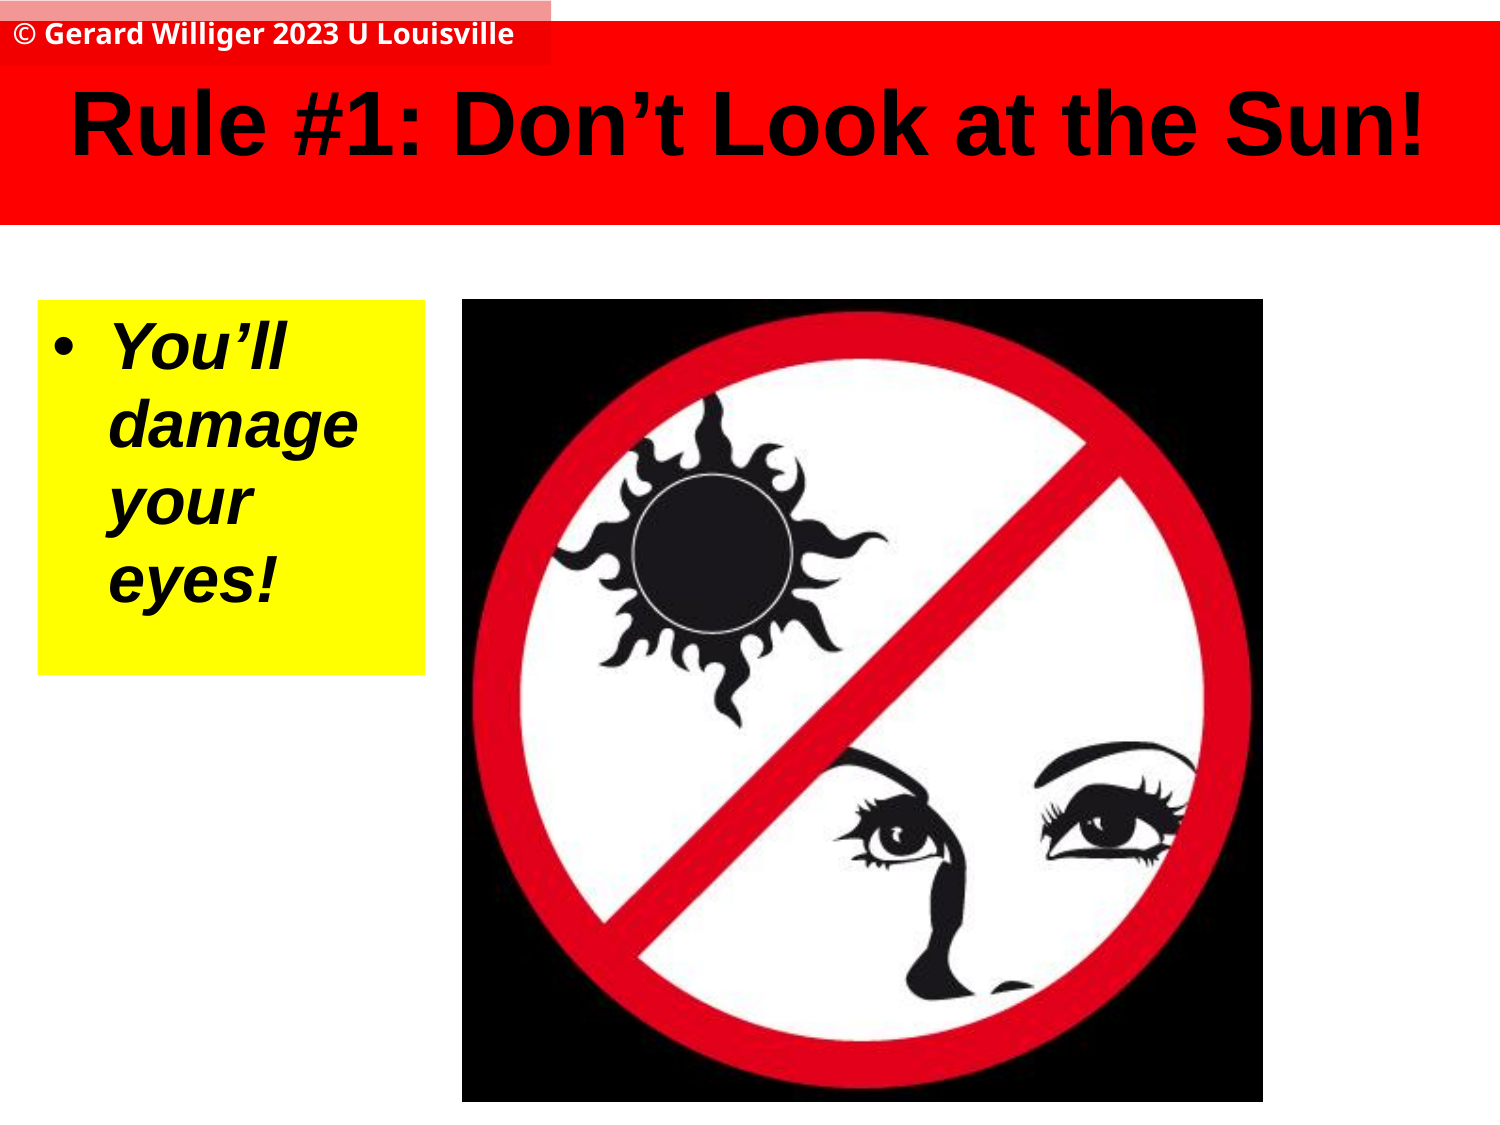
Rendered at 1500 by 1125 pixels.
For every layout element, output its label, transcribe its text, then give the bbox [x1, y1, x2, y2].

picture [462, 299, 1263, 1102]
list You’ll damage your eyes! [37, 299, 425, 675]
text_box © Gerard Williger 2023 U Louisville [0, 0, 552, 66]
title Rule #1: Don’t Look at the Sun! [0, 21, 1500, 225]
